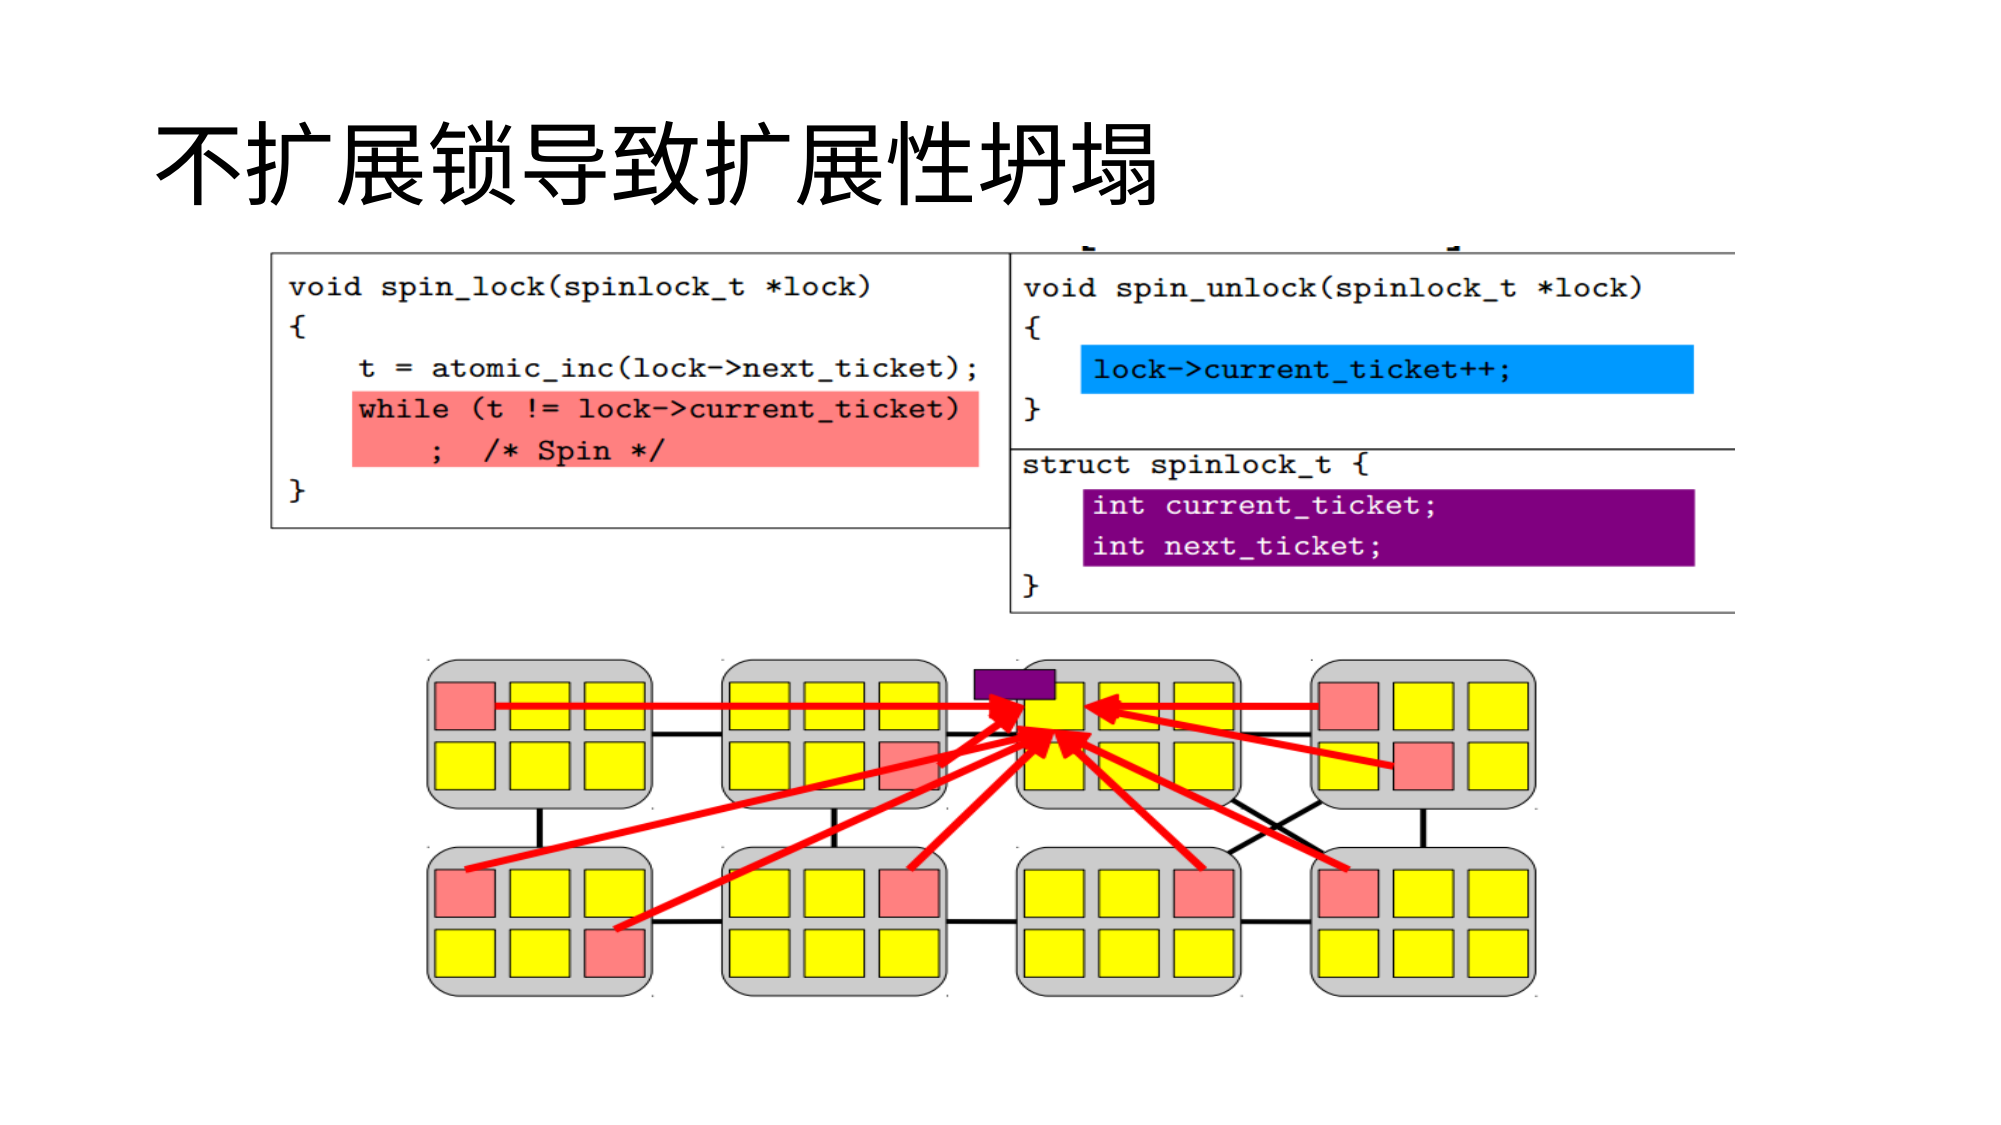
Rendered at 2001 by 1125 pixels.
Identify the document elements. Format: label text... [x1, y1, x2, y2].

picture [265, 246, 1735, 1014]
text_box 不扩展锁导致扩展性坍塌 [137, 59, 1863, 278]
